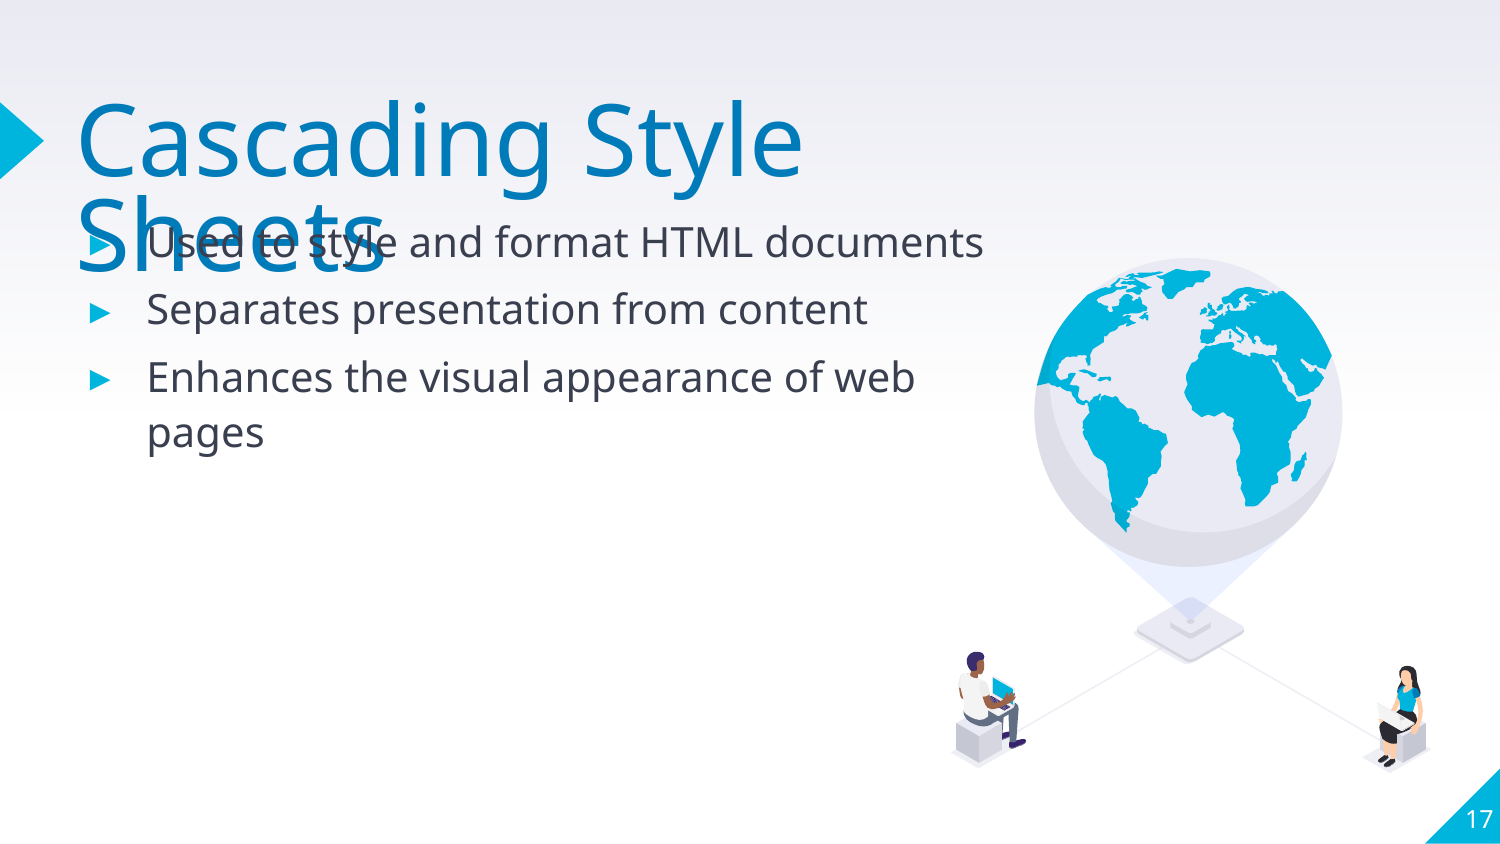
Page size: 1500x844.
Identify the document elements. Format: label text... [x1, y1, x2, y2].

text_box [950, 257, 1432, 774]
slide_number 17 [1418, 760, 1494, 838]
list Used to style and format HTML documents Separates presentation from content Enhances the visual appearance of web pages [71, 210, 997, 644]
title Cascading Style Sheets [75, 99, 1138, 256]
